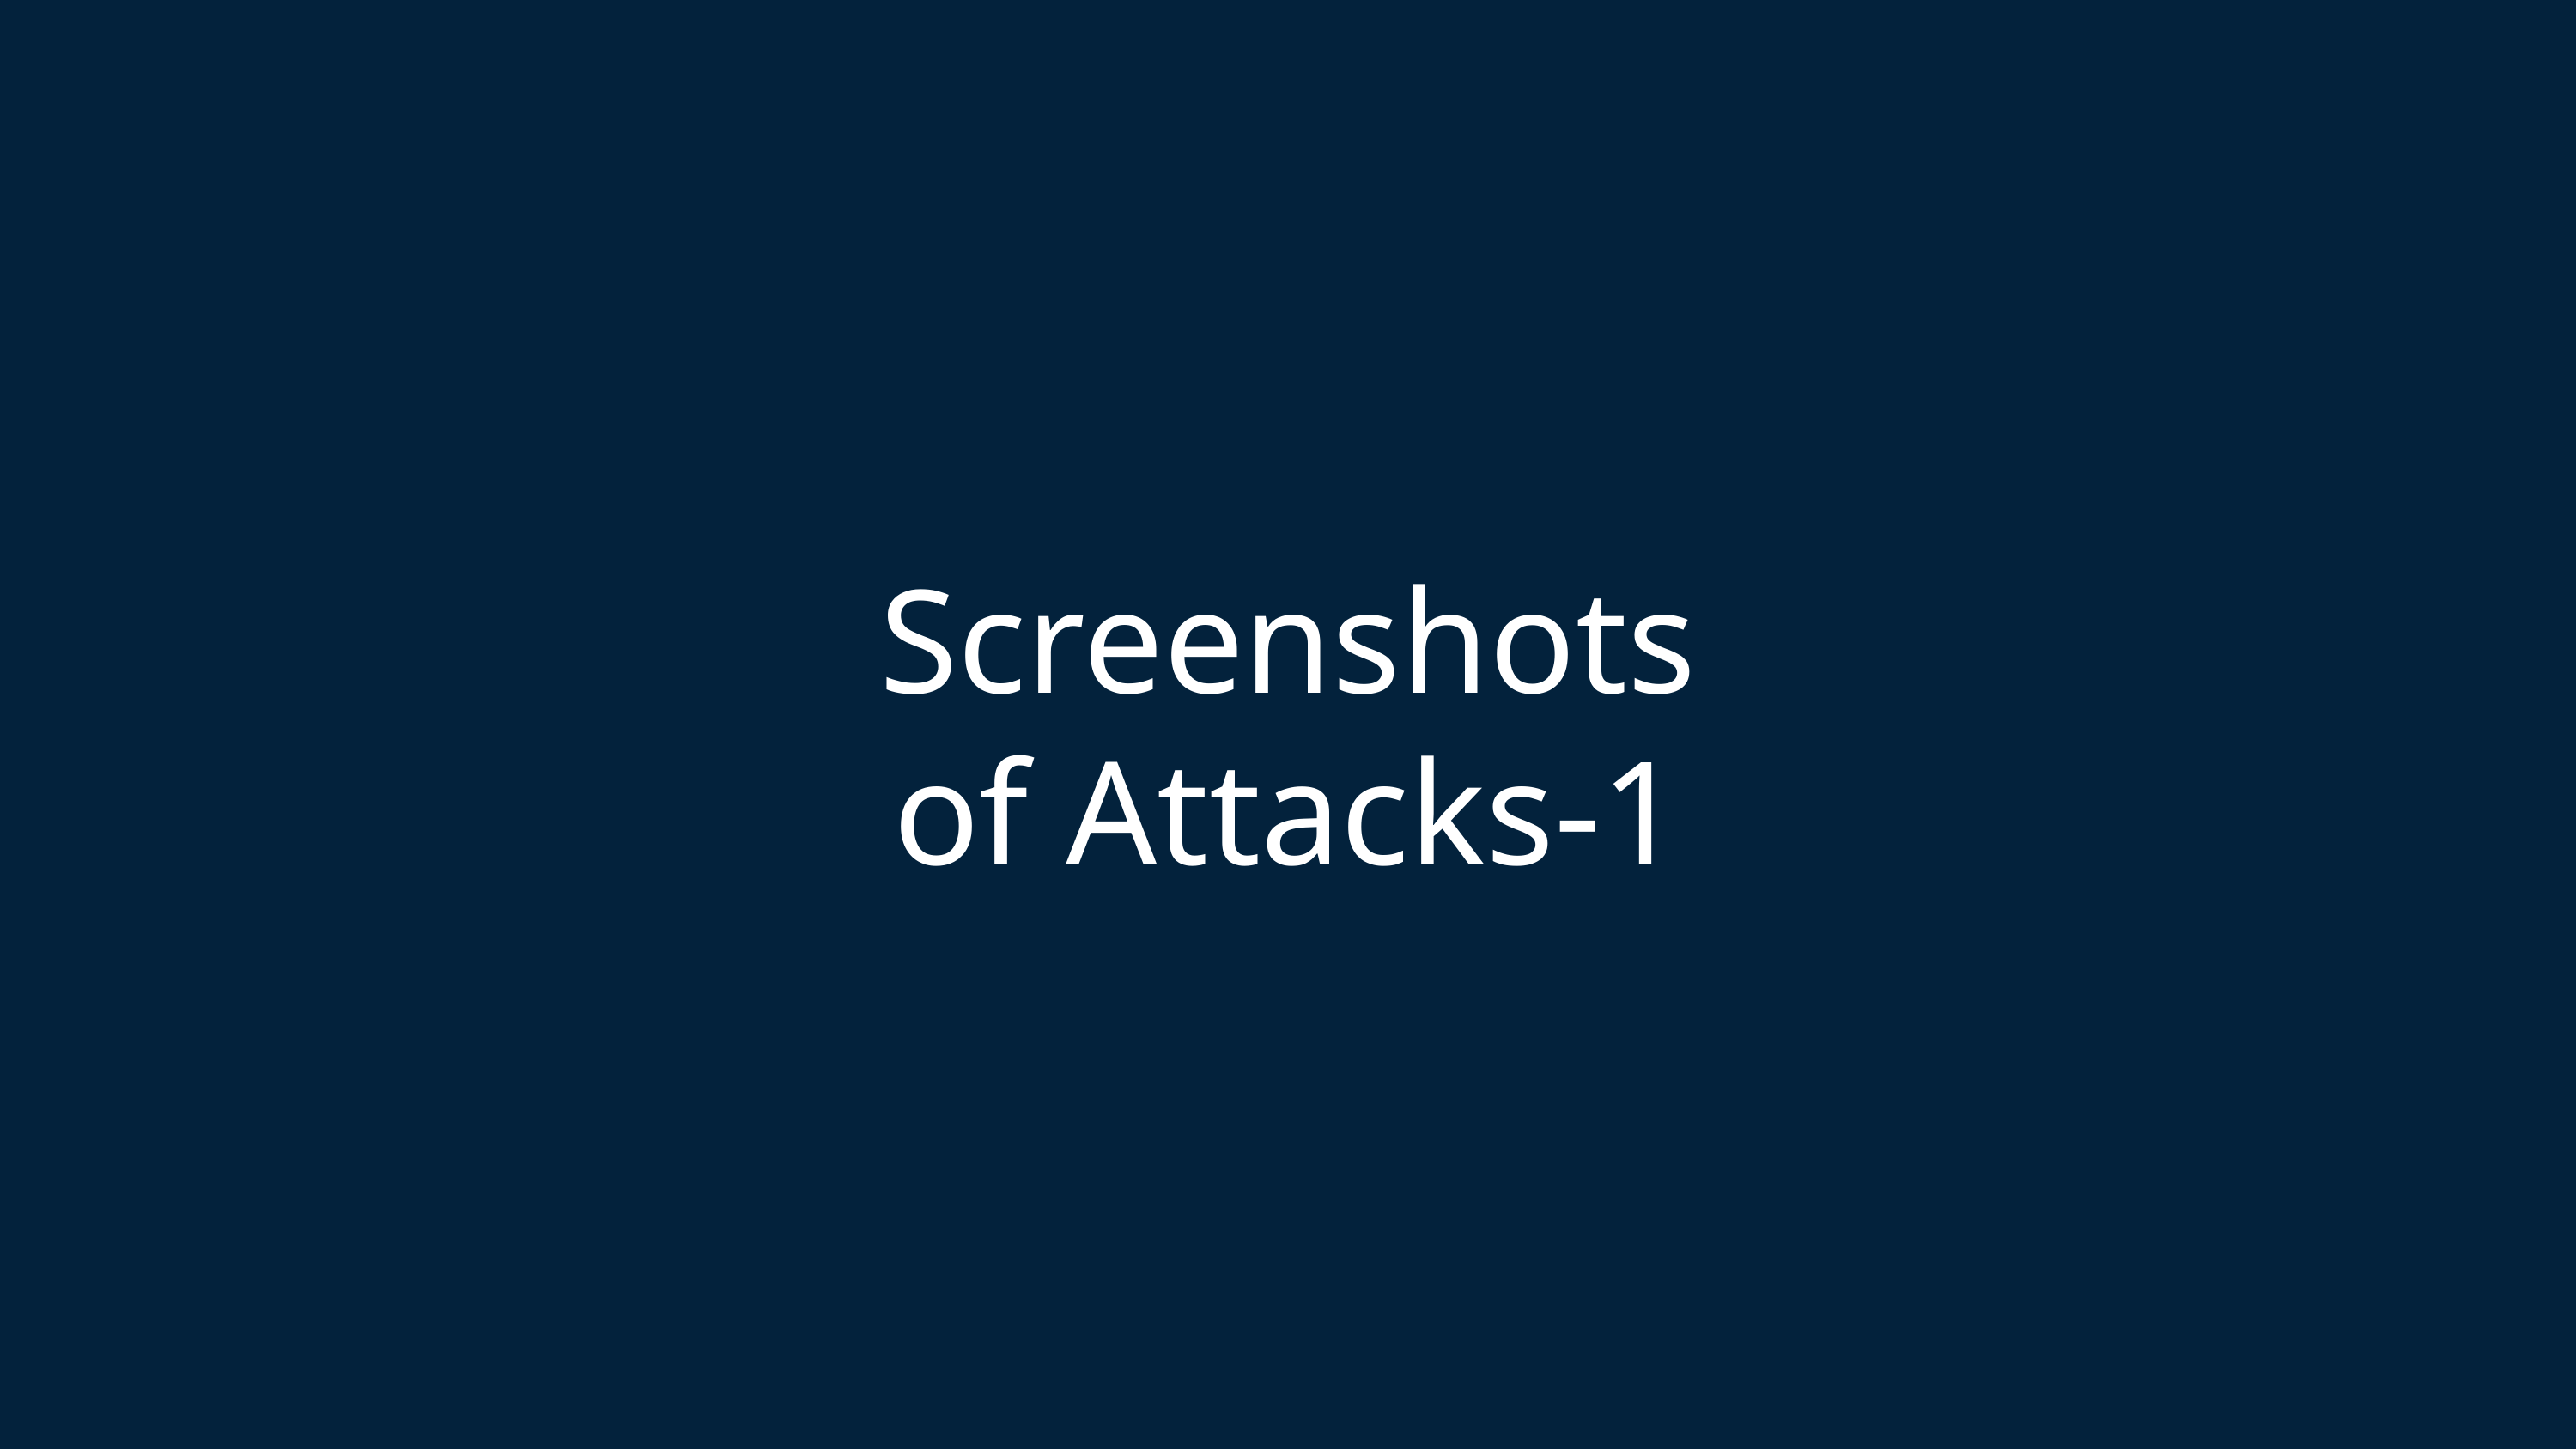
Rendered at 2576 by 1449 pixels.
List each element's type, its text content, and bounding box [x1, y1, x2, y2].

text_box Screenshots of Attacks-1 [750, 549, 1826, 894]
